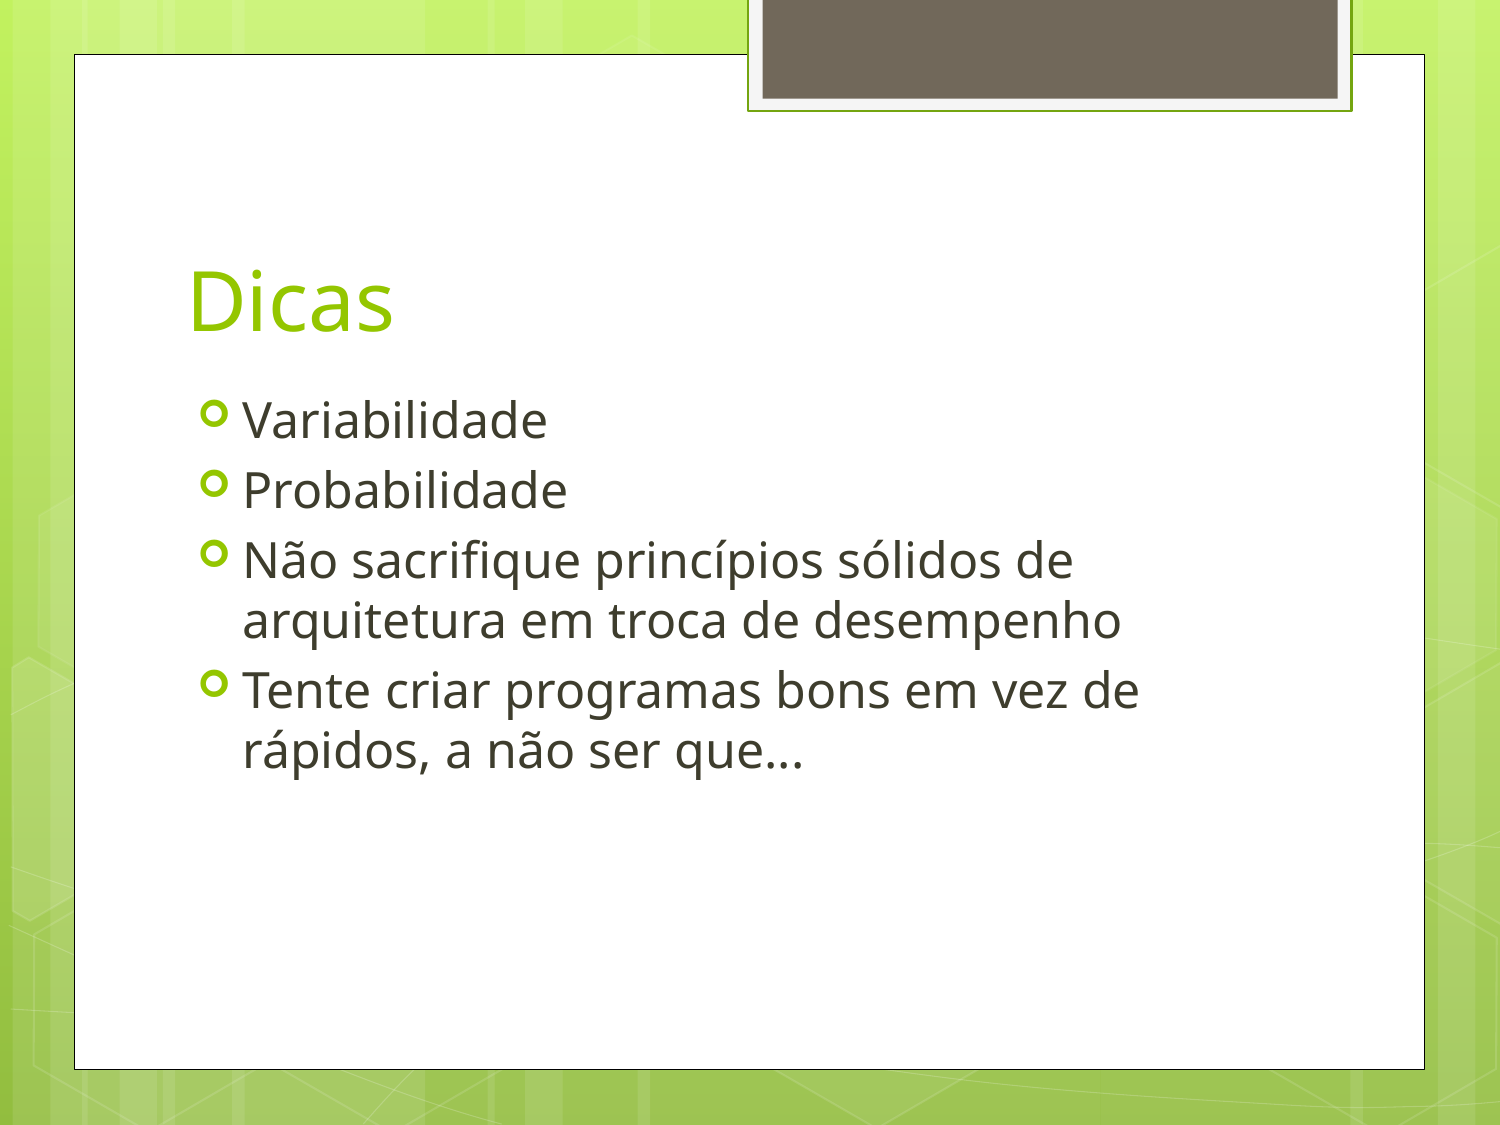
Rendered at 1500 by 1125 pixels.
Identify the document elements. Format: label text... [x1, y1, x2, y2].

list Variabilidade Probabilidade Não sacrifique princípios sólidos de arquitetura em troca de desempenho Tente criar programas bons em vez de rápidos, a não ser que... [171, 381, 1283, 957]
title Dicas [171, 168, 1324, 357]
